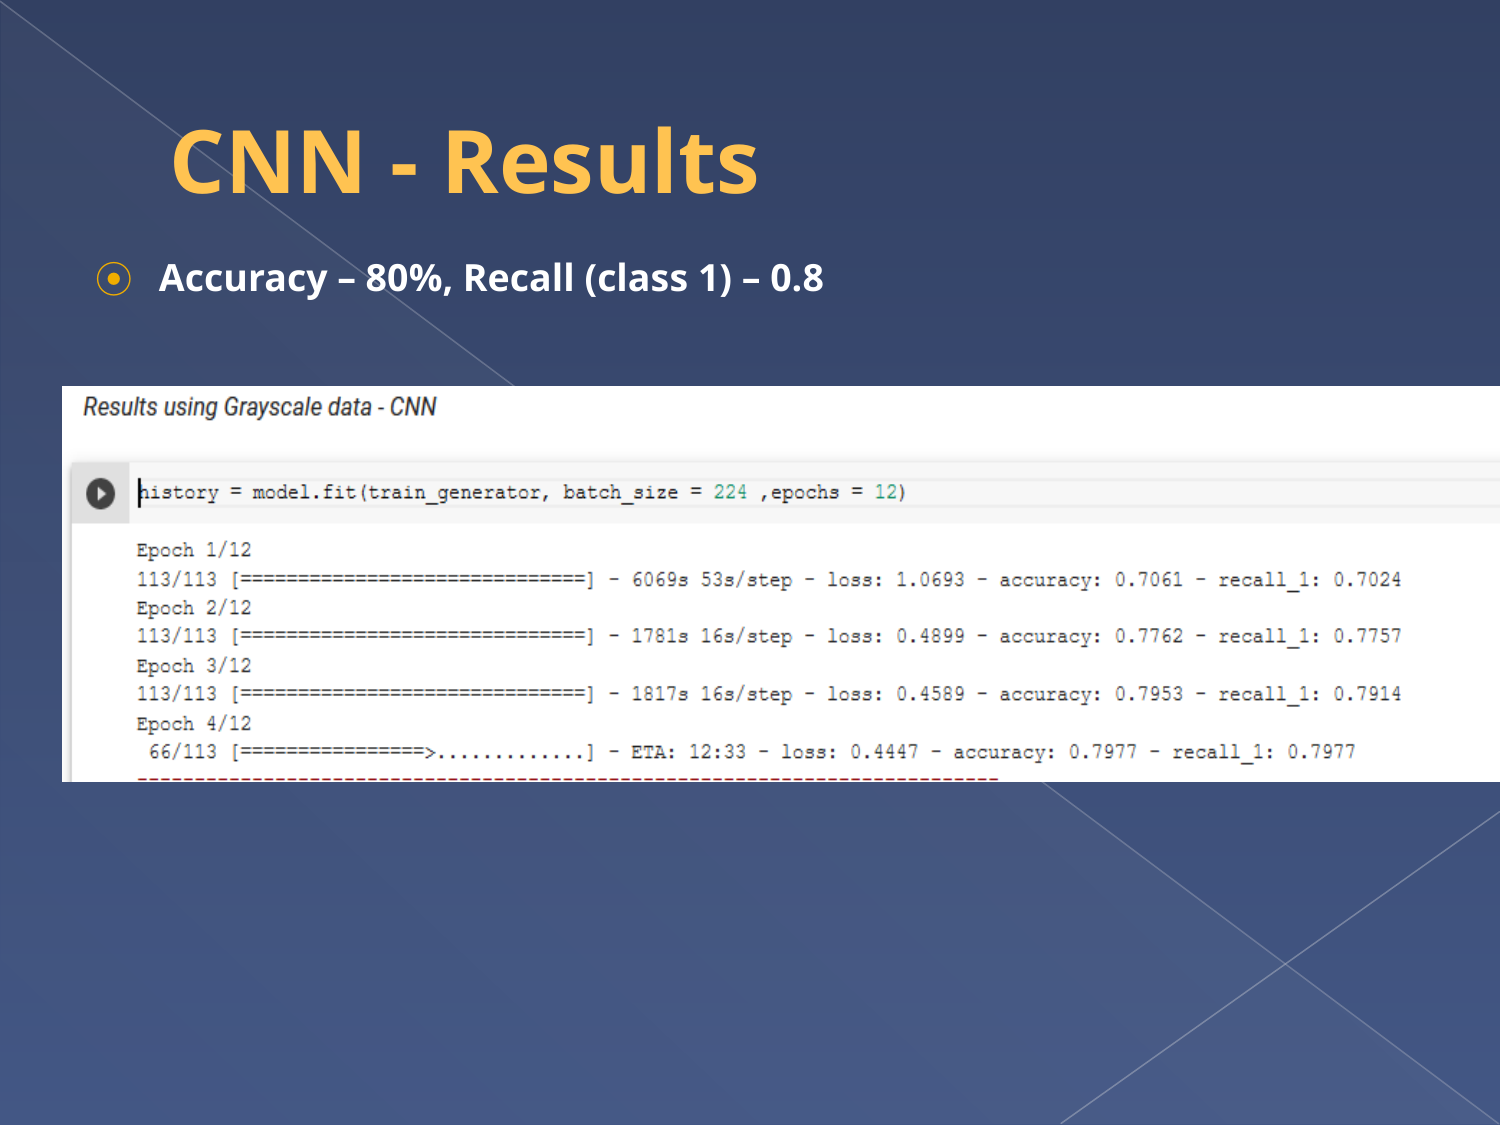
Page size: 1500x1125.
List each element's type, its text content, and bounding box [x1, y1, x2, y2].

title CNN - Results [75, 43, 1425, 274]
picture [62, 386, 1500, 783]
list Accuracy – 80%, Recall (class 1) – 0.8 [70, 246, 1421, 352]
